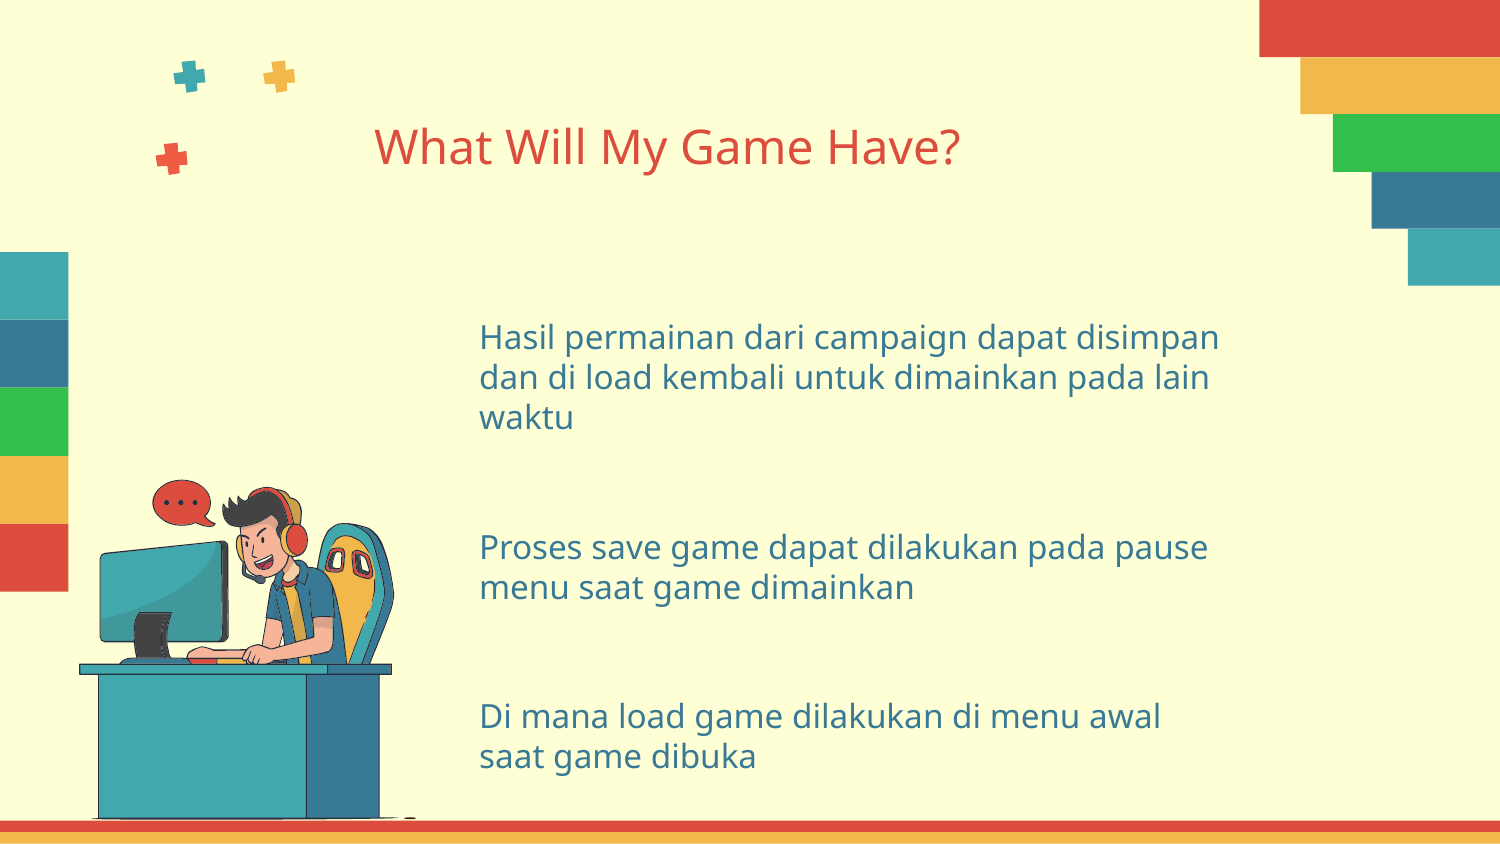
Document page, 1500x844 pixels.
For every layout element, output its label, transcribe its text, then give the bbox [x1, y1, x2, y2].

text_box [73, 820, 421, 828]
subtitle Hasil permainan dari campaign dapat disimpan dan di load kembali untuk dimainkan pada lain waktu Proses save game dapat dilakukan pada pause menu saat game dimainkan Di mana load game dilakukan di menu awal saat game dibuka [464, 301, 1246, 745]
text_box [78, 479, 417, 821]
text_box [155, 60, 296, 176]
title What Will My Game Have? [359, 101, 1148, 249]
